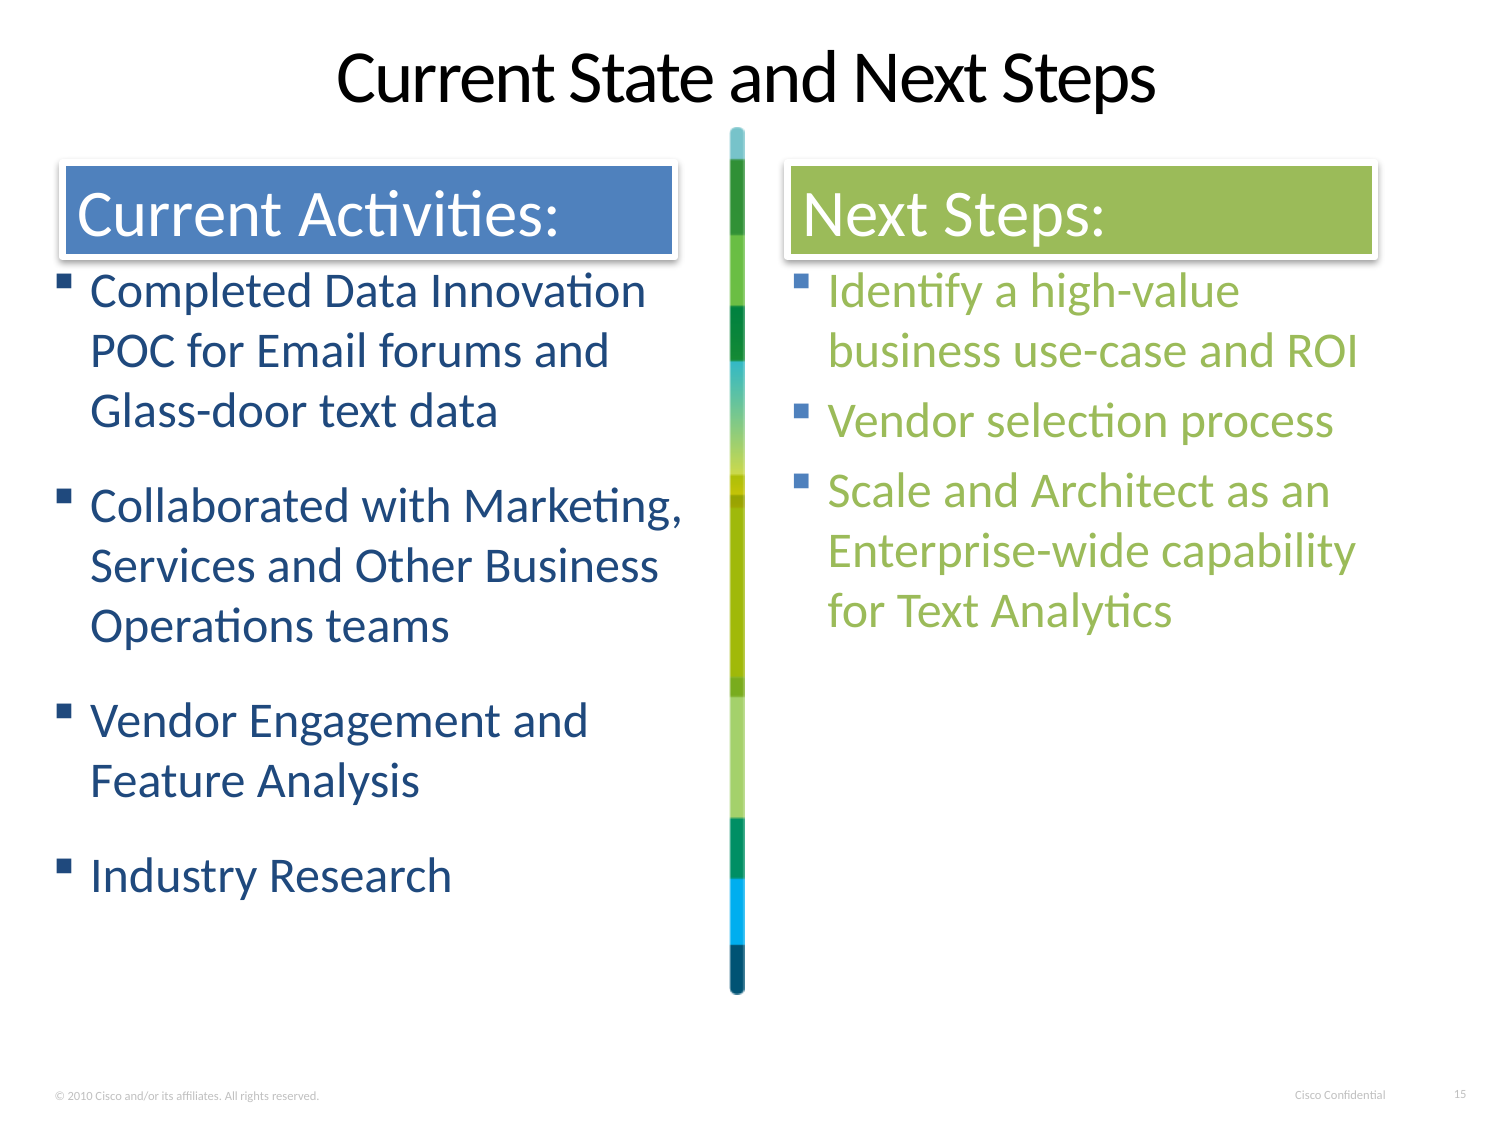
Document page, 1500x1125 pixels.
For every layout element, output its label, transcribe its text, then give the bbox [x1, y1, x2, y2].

text_box Current State and Next Steps [0, 37, 1498, 175]
picture [729, 175, 745, 995]
text_box Next Steps: [784, 159, 1378, 260]
list Completed Data Innovation POC for Email forums and Glass-door text data Collaborated with Marketing, Services and Other Business Operations teams Vendor Engagement and Feature Analysis Industry Research [37, 249, 717, 993]
text_box Current Activities: [59, 159, 678, 260]
list Identify a high-value business use-case and ROI Vendor selection process Scale and Architect as an Enterprise-wide capability for Text Analytics [774, 249, 1432, 993]
